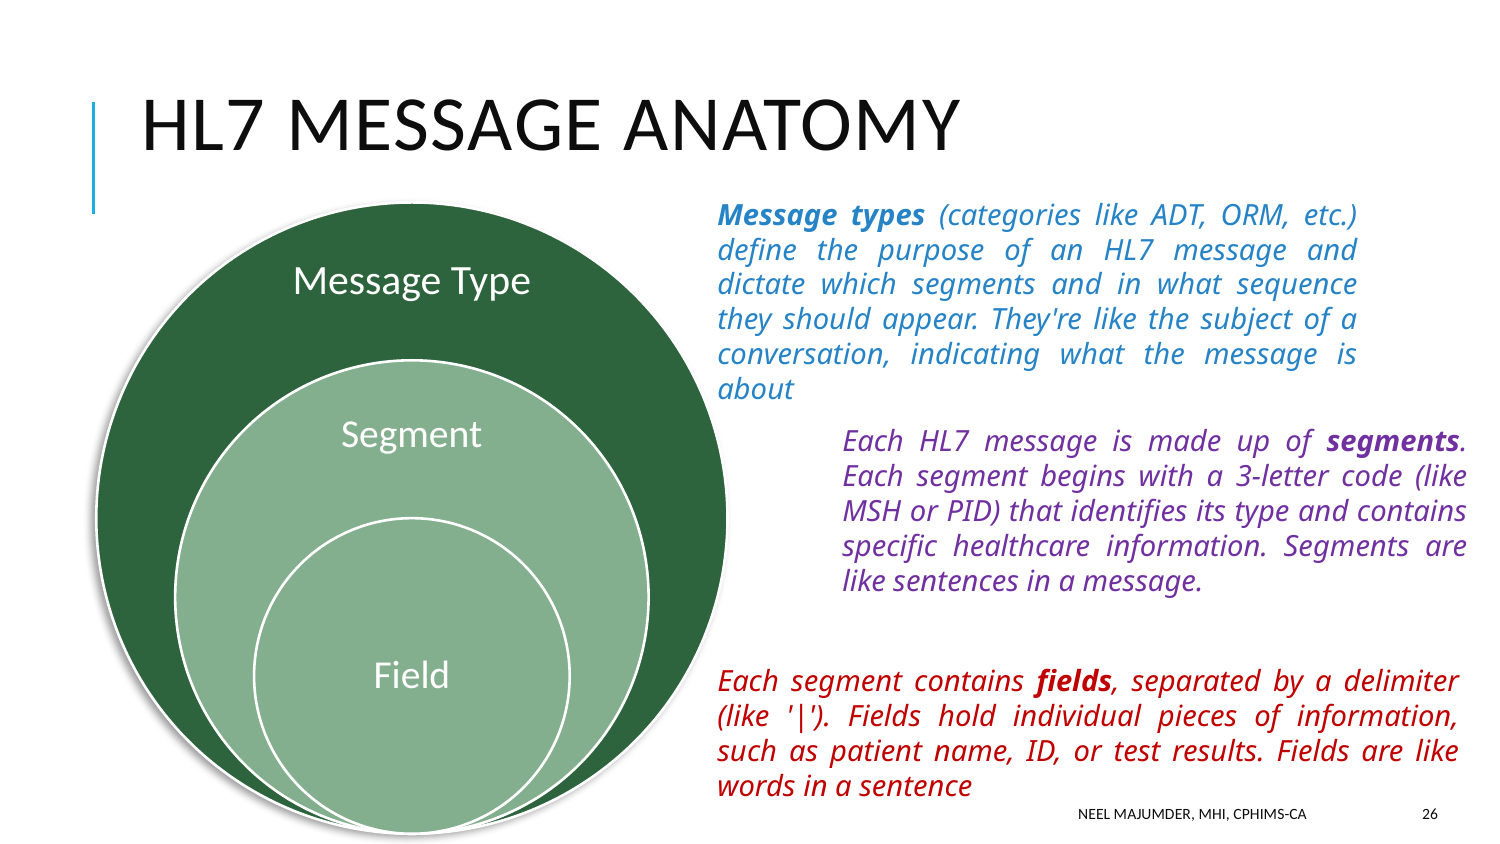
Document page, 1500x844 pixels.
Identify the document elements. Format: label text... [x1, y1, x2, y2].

footer Neel Majumder, MHI, CPHIMS-CA [874, 796, 1322, 830]
text_box Each segment contains fields, separated by a delimiter (like '|'). Fields hold individual pieces of information, such as patient name, ID, or test results. Fields are like words in a sentence [874, 655, 1475, 810]
text_box Each HL7 message is made up of segments. Each segment begins with a 3-letter code (like MSH or PID) that identifies its type and contains specific healthcare information. Segments are like sentences in a message. [874, 415, 1483, 605]
title Hl7 Message Anatomy [126, 71, 1322, 184]
text_box Message types (categories like ADT, ORM, etc.) define the purpose of an HL7 message and dictate which segments and in what sequence they should appear. They're like the subject of a conversation, indicating what the message is about [702, 188, 1373, 413]
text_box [0, 202, 868, 834]
slide_number 26 [1333, 796, 1454, 830]
